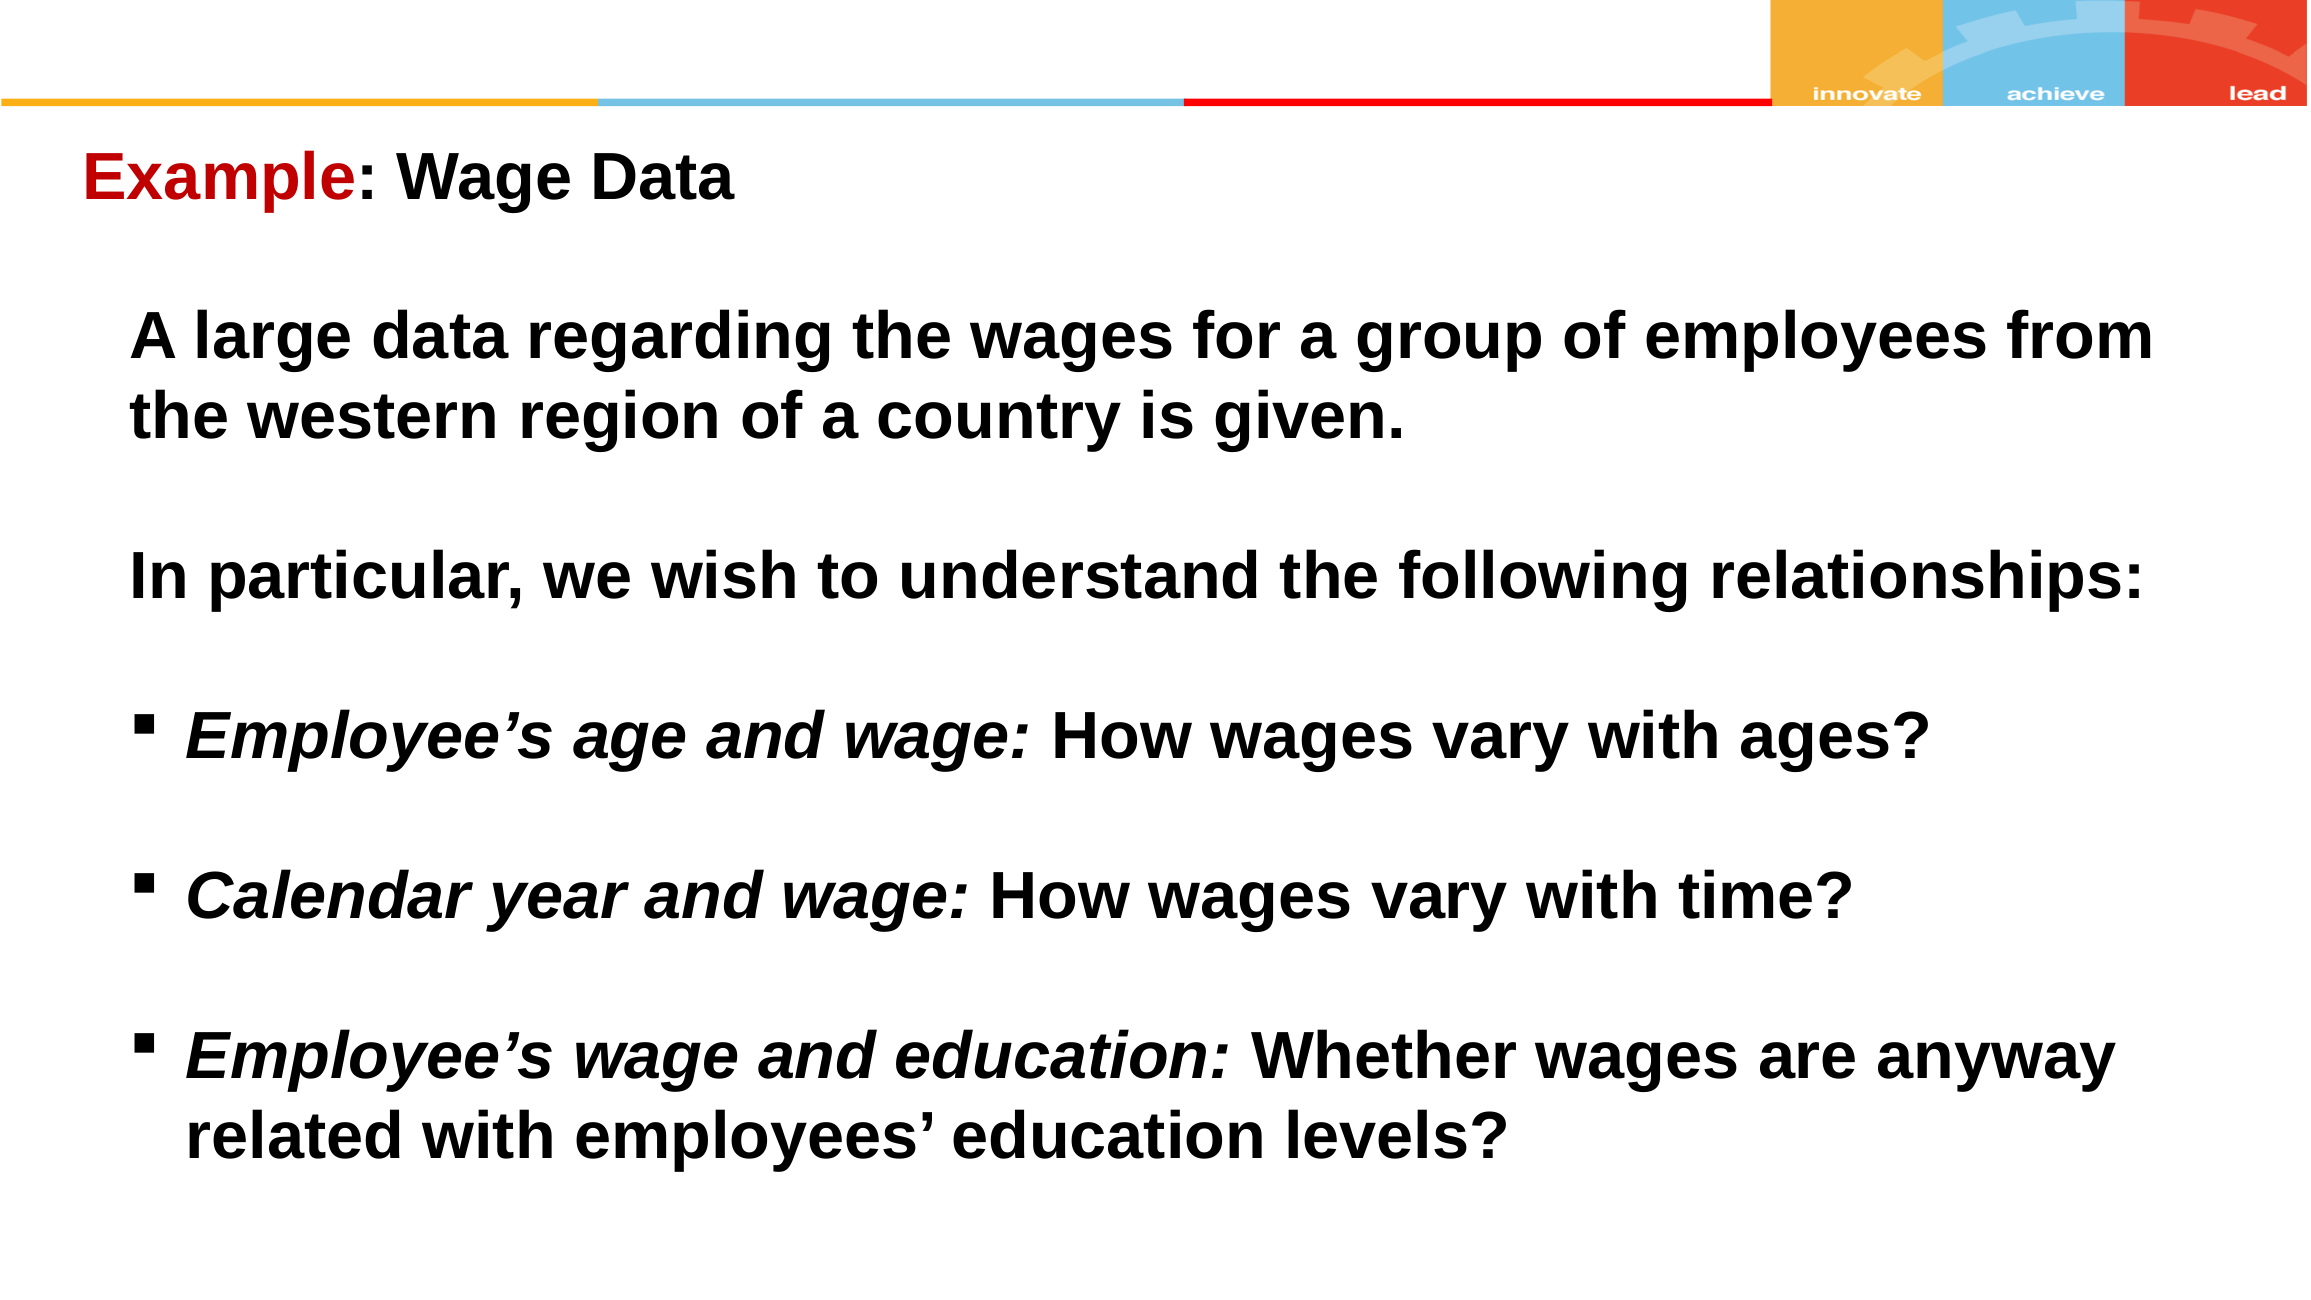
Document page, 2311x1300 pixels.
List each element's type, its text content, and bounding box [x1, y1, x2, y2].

picture [1770, 0, 2307, 106]
text_box Example: Wage Data A large data regarding the wages for a group of employees from the western region of a country is given. In particular, we wish to understand the following relationships: Employee’s age and wage: How wages vary with ages? Calendar year and wage: How wages vary with time? Employee’s wage and education: Whether wages are anyway related with employees’ education levels? [67, 125, 2206, 1225]
